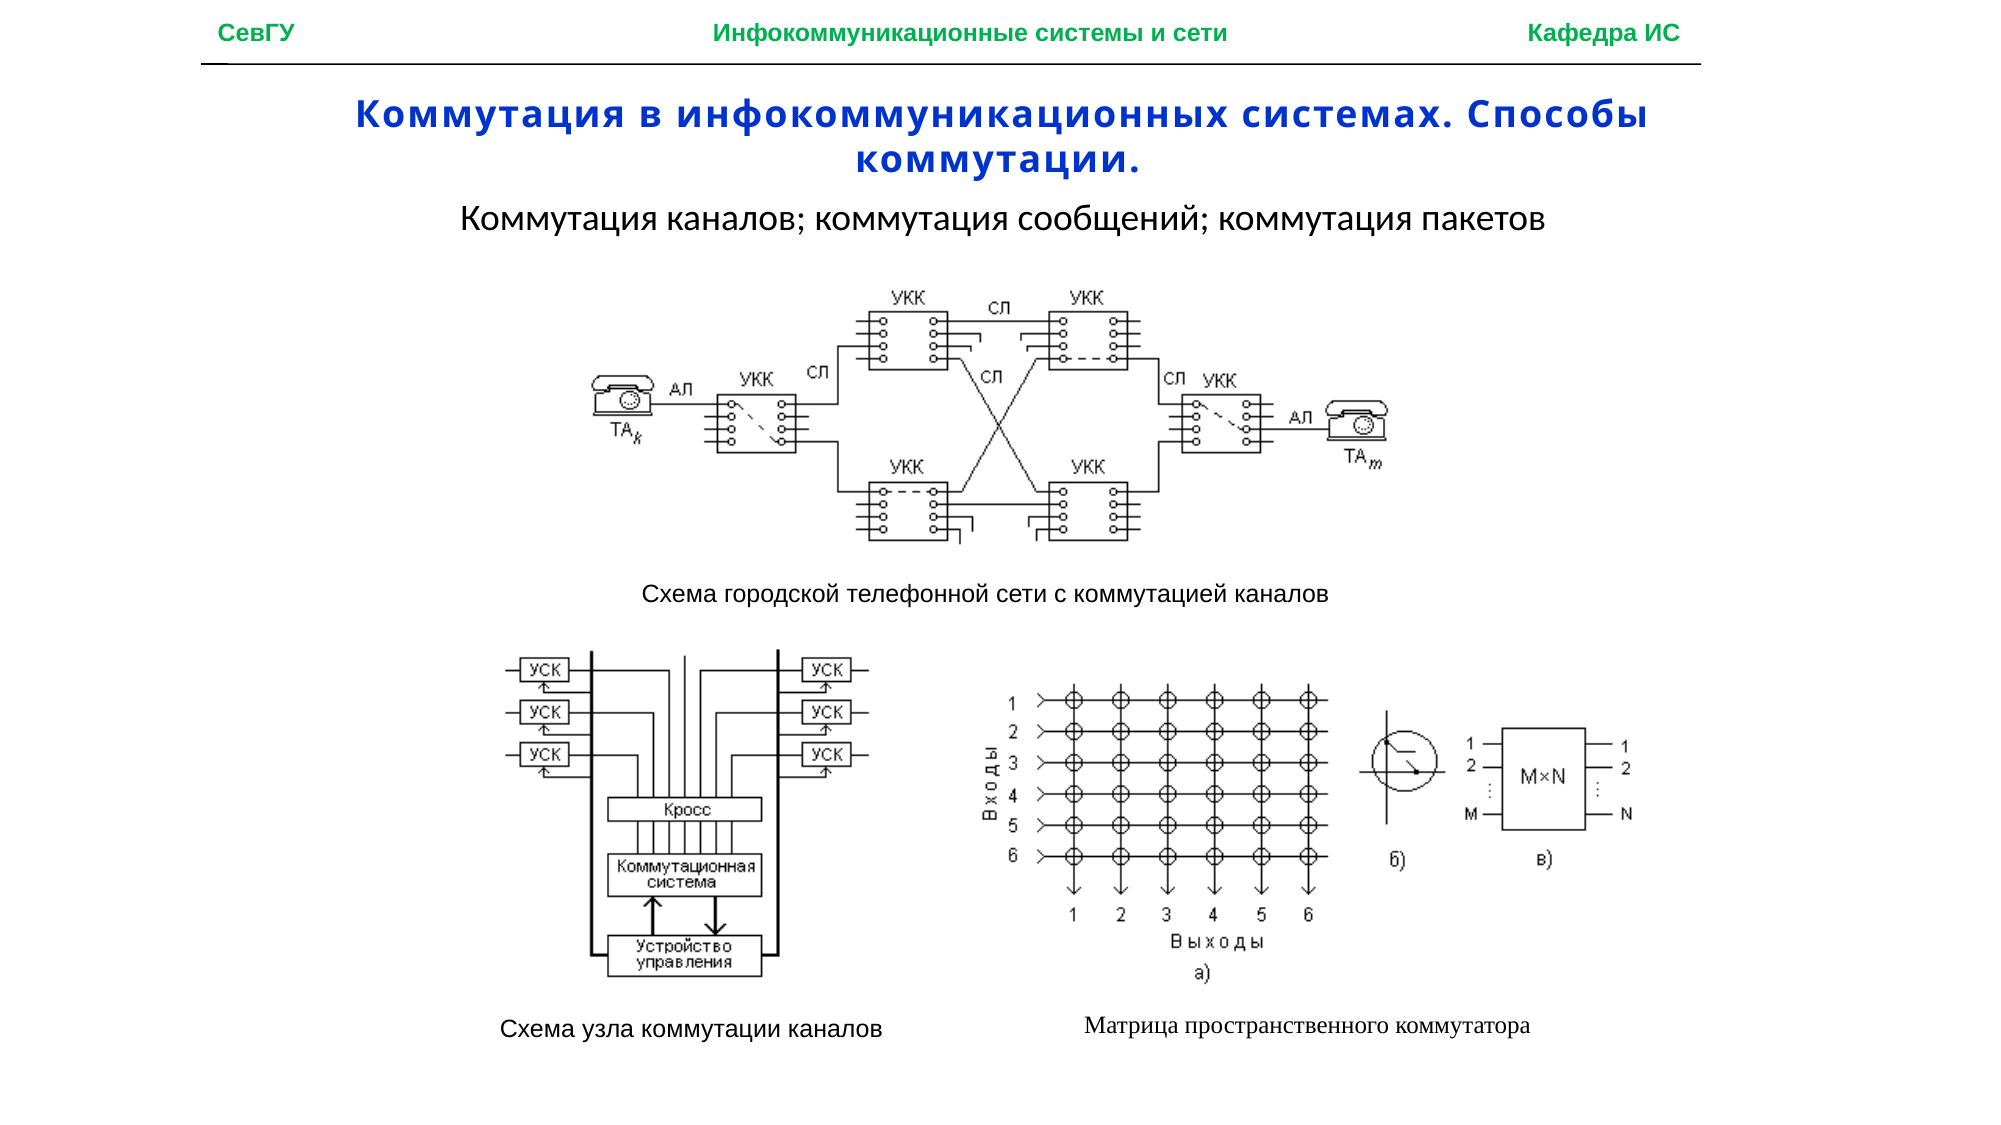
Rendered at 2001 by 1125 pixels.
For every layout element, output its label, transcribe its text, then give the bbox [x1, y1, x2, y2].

text_box Коммутация в инфокоммуникационных системах. Способы коммутации. Коммутация каналов; коммутация сообщений; коммутация пакетов [201, 82, 1807, 245]
text_box СевГУ Инфокоммуникационные системы и сети Кафедра ИС [201, 9, 1701, 55]
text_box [455, 280, 1653, 1051]
